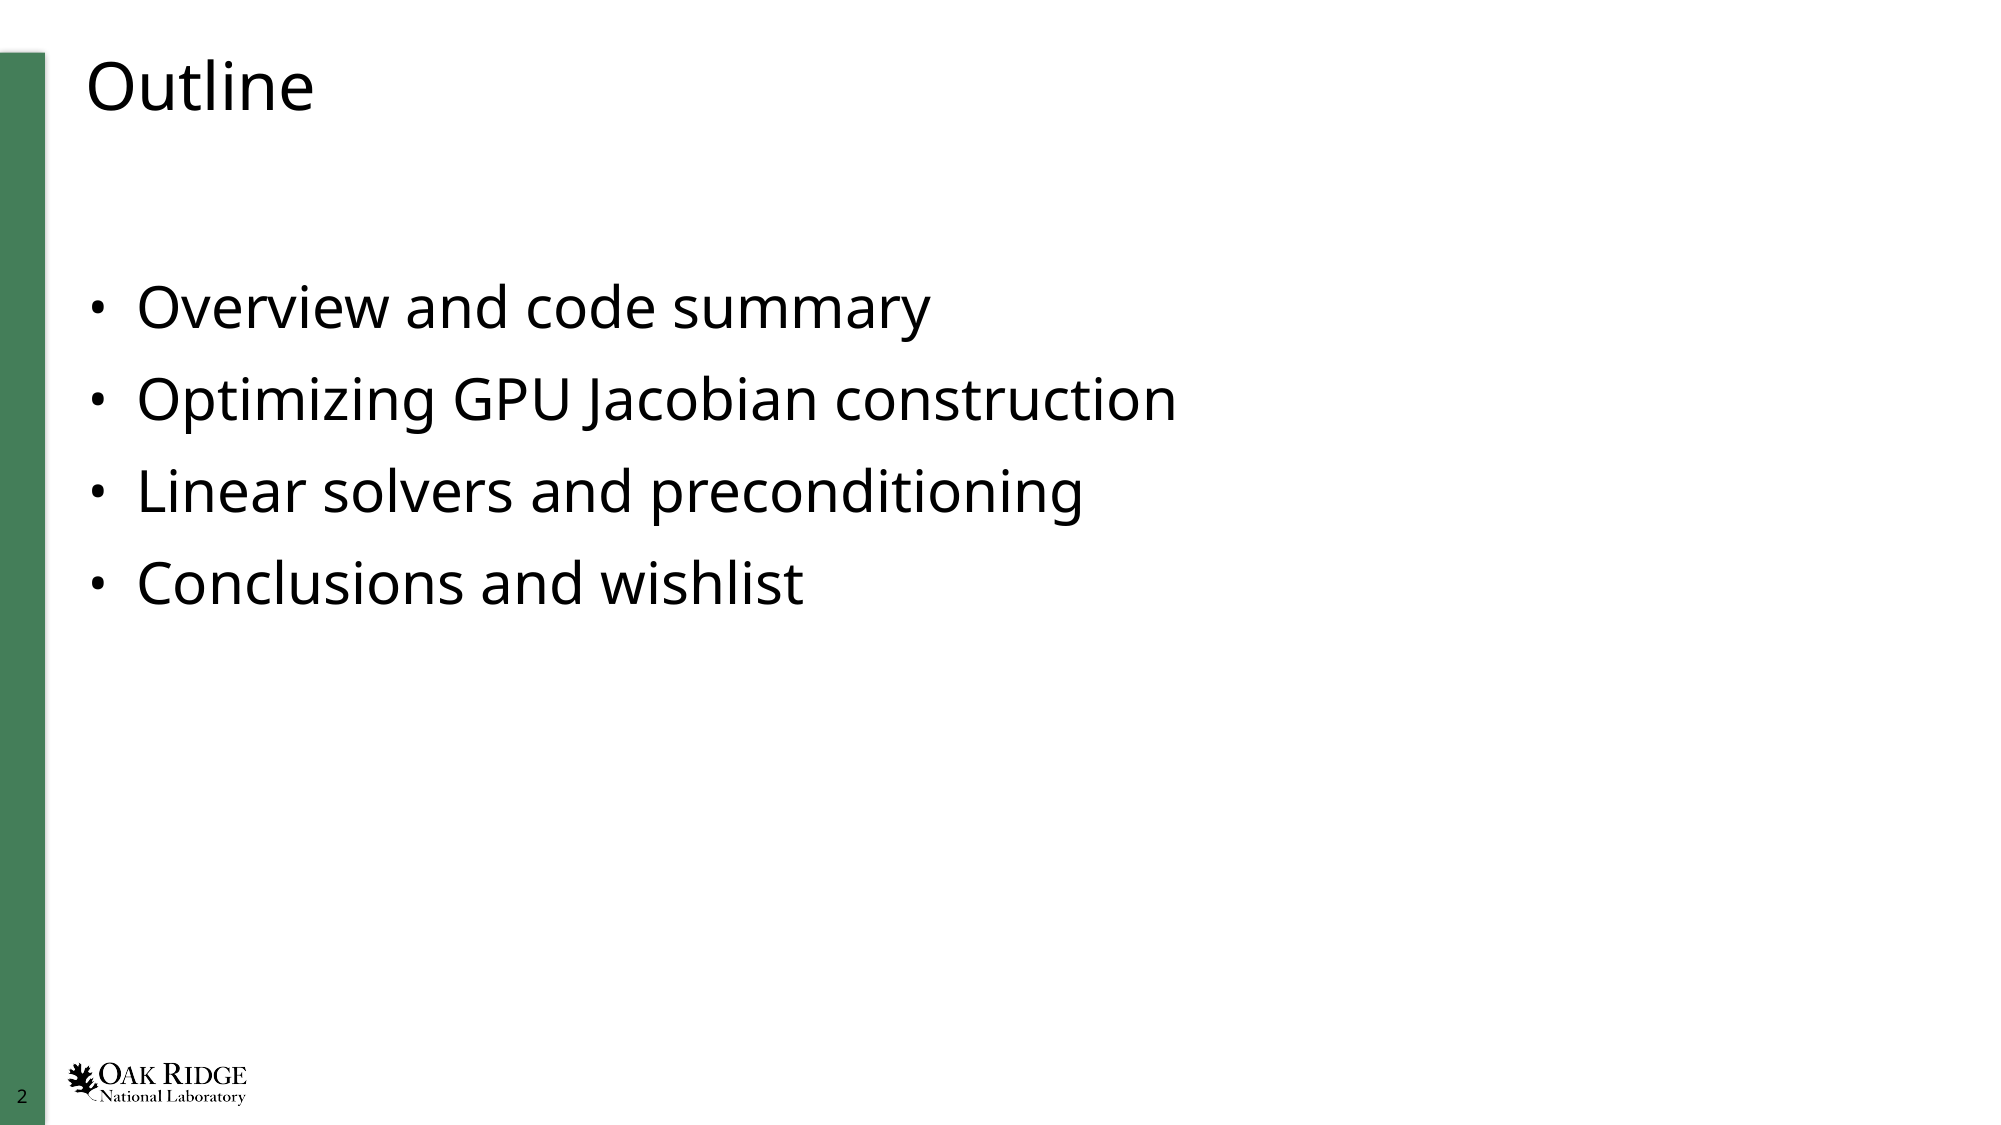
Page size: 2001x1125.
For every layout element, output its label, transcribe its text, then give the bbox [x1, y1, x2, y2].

picture [67, 1062, 247, 1106]
title Outline [70, 44, 1946, 134]
list Overview and code summary Optimizing GPU Jacobian construction Linear solvers and preconditioning Conclusions and wishlist [73, 270, 1948, 934]
